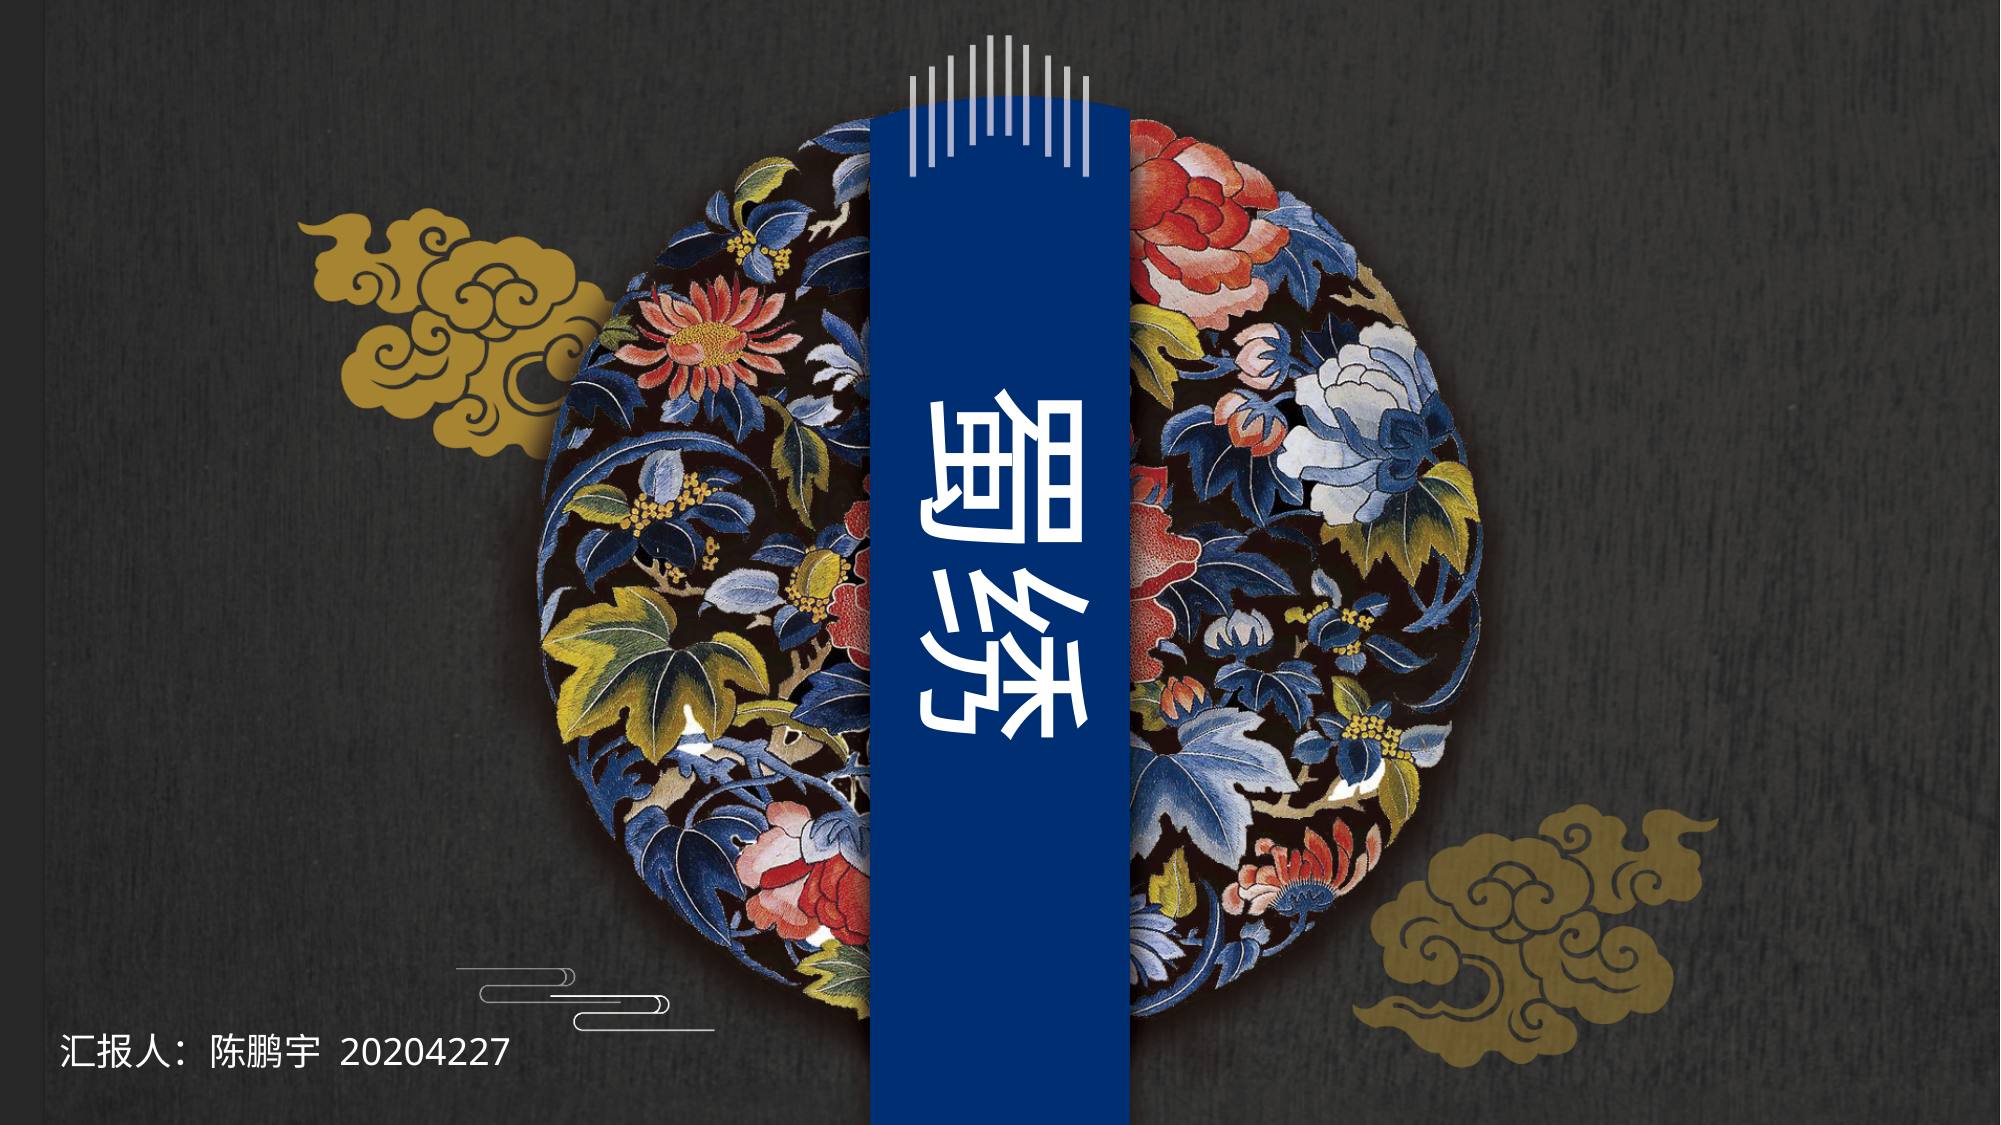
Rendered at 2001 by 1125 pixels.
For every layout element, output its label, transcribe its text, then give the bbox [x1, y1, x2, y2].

picture [0, 0, 2000, 1125]
text_box 汇报人：陈鹏宇 20204227 [44, 1020, 135, 1080]
